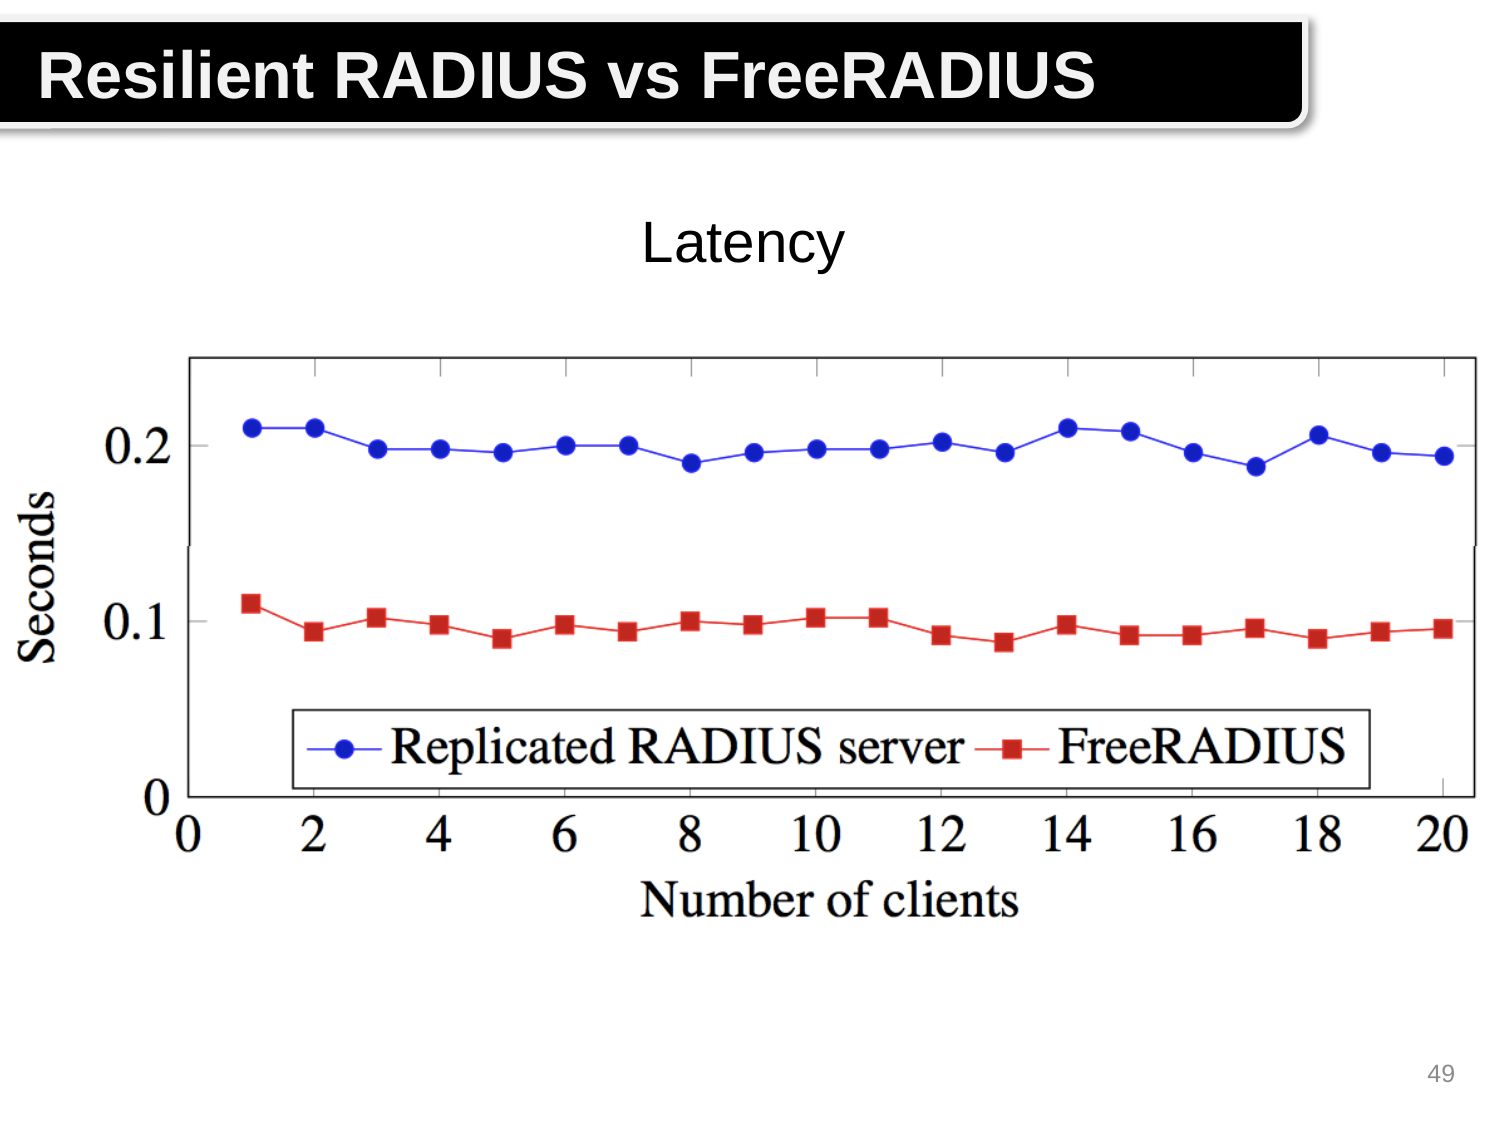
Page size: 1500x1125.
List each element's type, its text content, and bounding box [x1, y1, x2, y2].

picture [17, 349, 1489, 928]
slide_number 49 [1120, 1042, 1471, 1103]
text_box Resilient RADIUS vs FreeRADIUS [0, 15, 1309, 129]
text_box Latency [572, 196, 916, 281]
